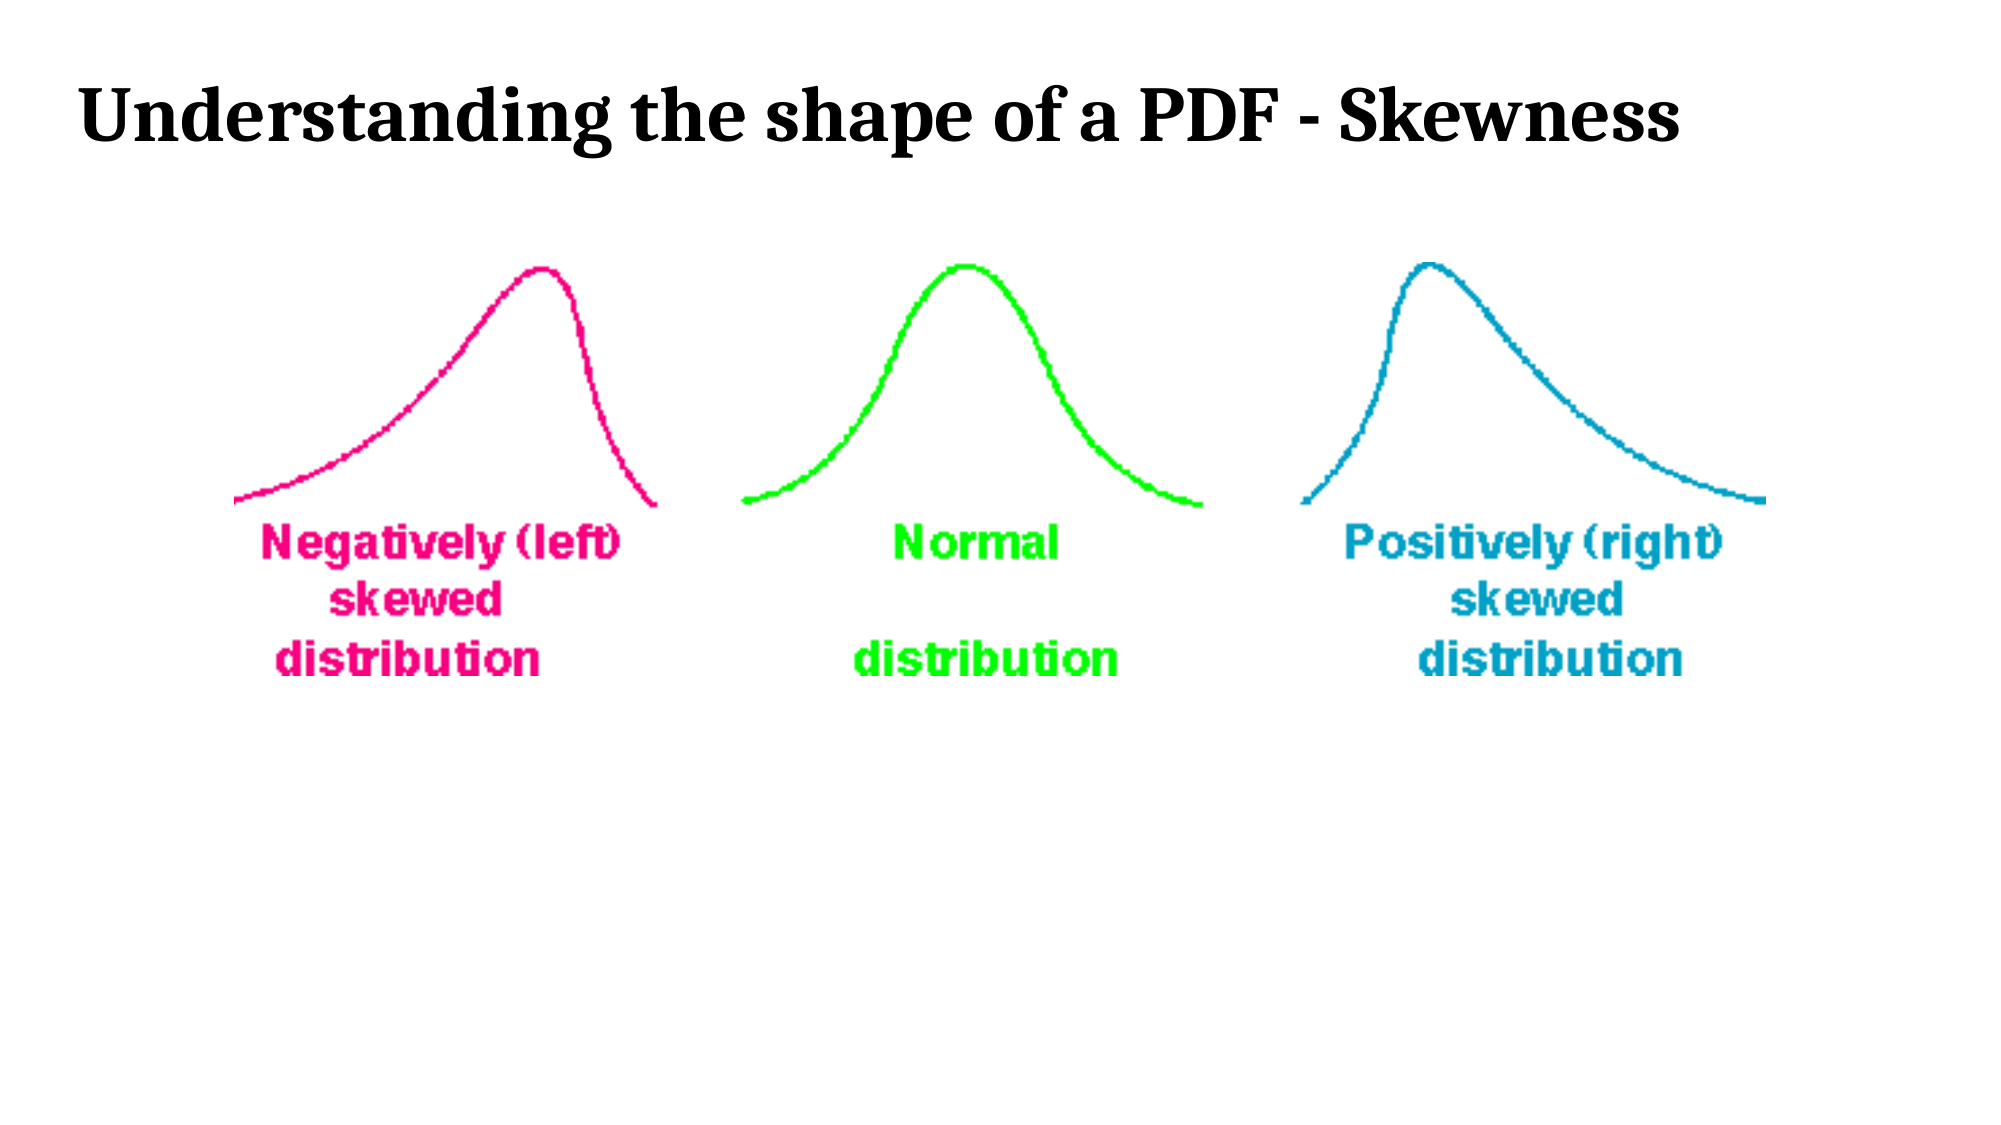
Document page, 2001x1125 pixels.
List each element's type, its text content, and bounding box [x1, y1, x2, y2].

text_box Understanding the shape of a PDF - Skewness [60, 57, 1940, 175]
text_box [233, 261, 1767, 676]
